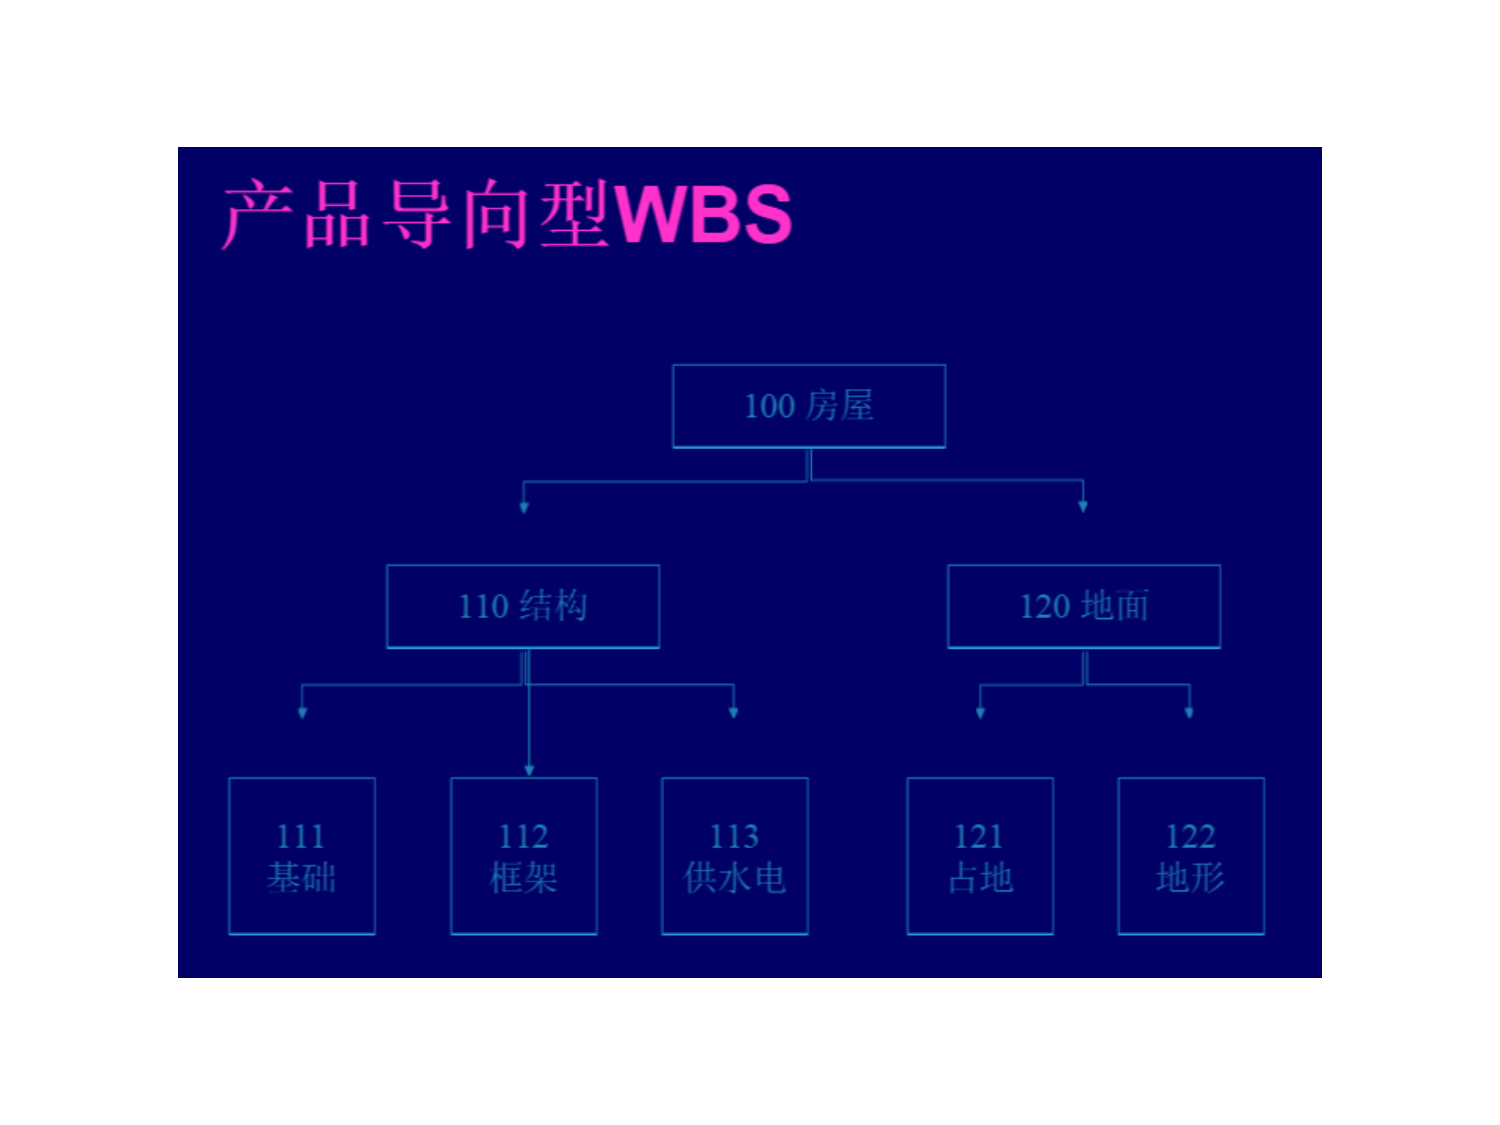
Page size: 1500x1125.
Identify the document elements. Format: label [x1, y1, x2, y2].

picture [177, 147, 1323, 978]
